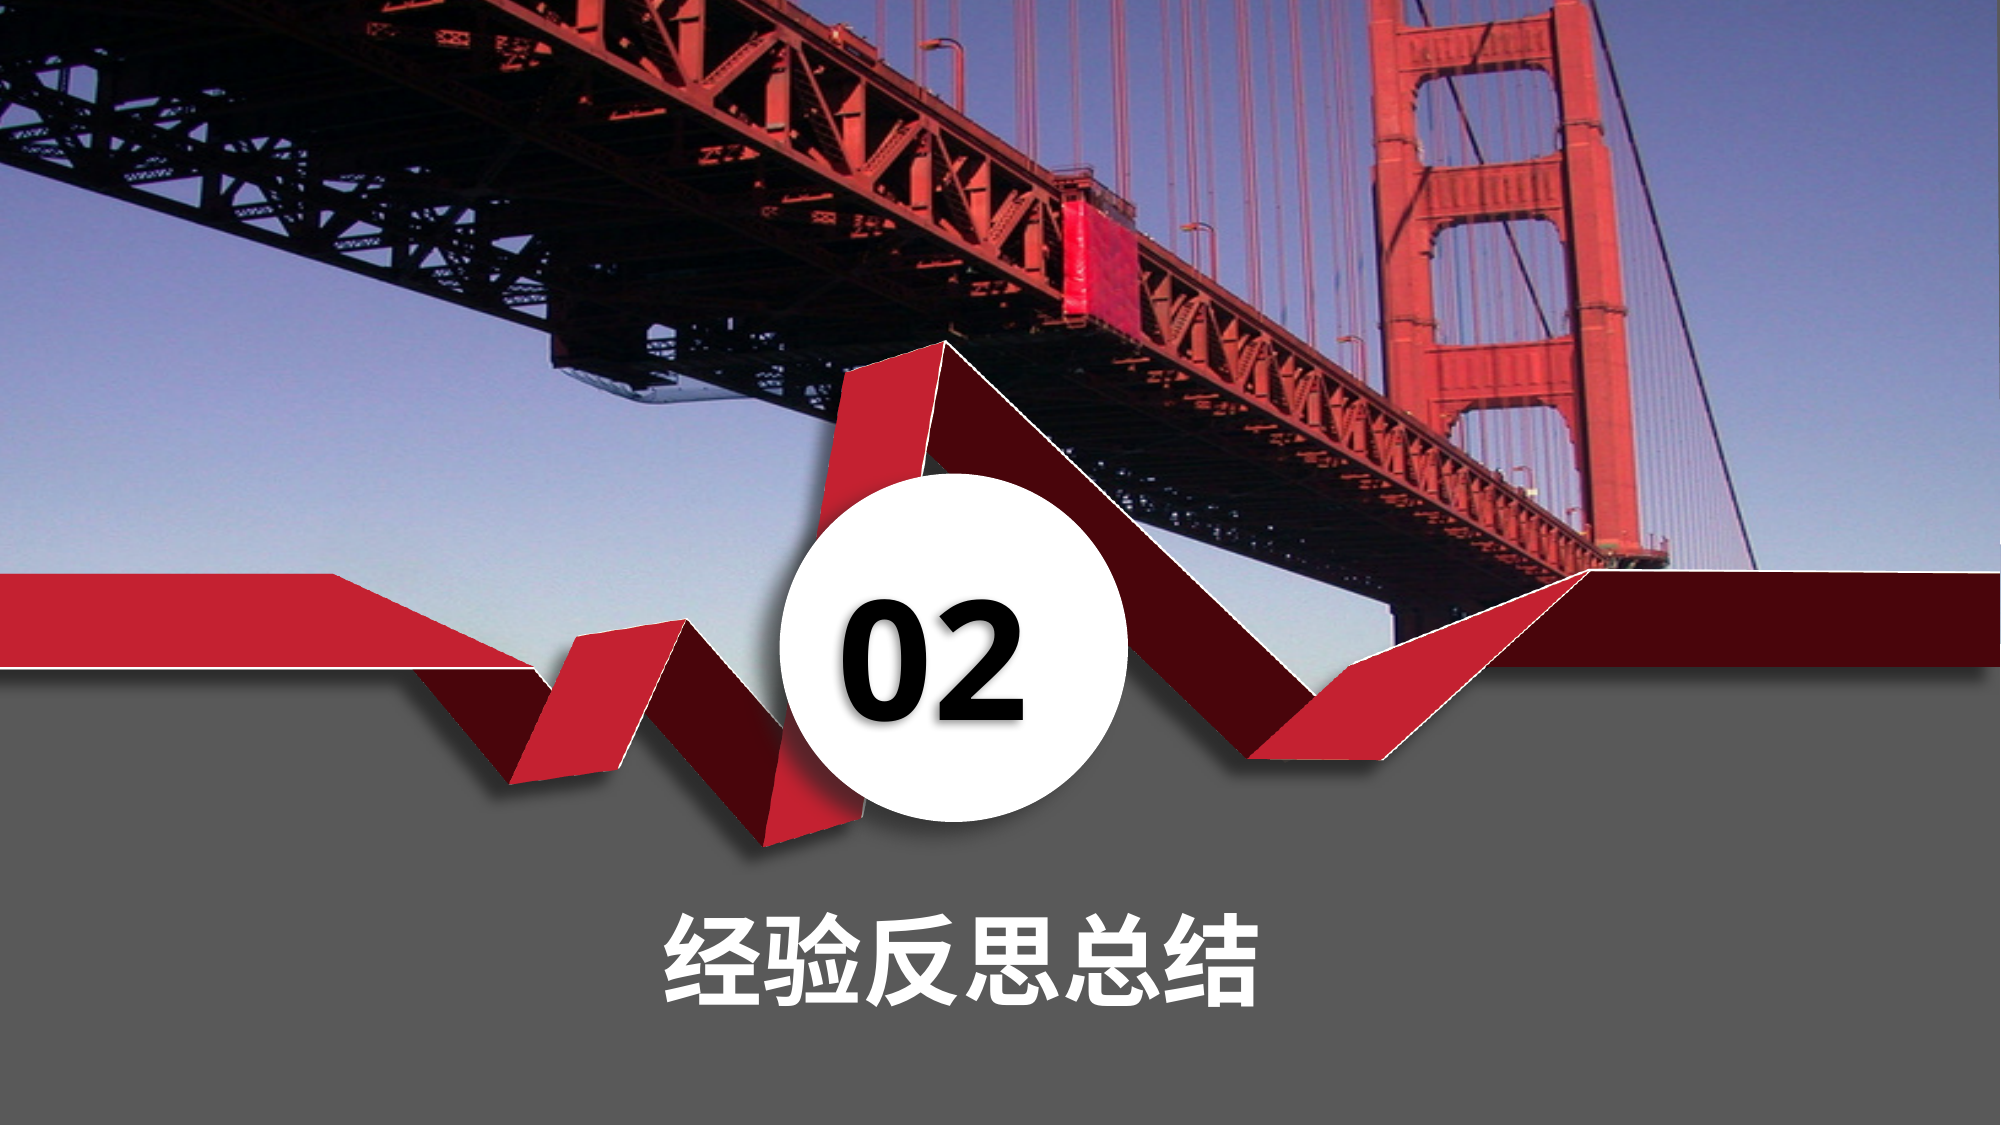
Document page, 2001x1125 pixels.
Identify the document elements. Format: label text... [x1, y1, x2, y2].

text_box 经验反思总结 [648, 891, 1278, 1026]
picture [0, 340, 2000, 847]
text_box [0, 0, 2000, 340]
